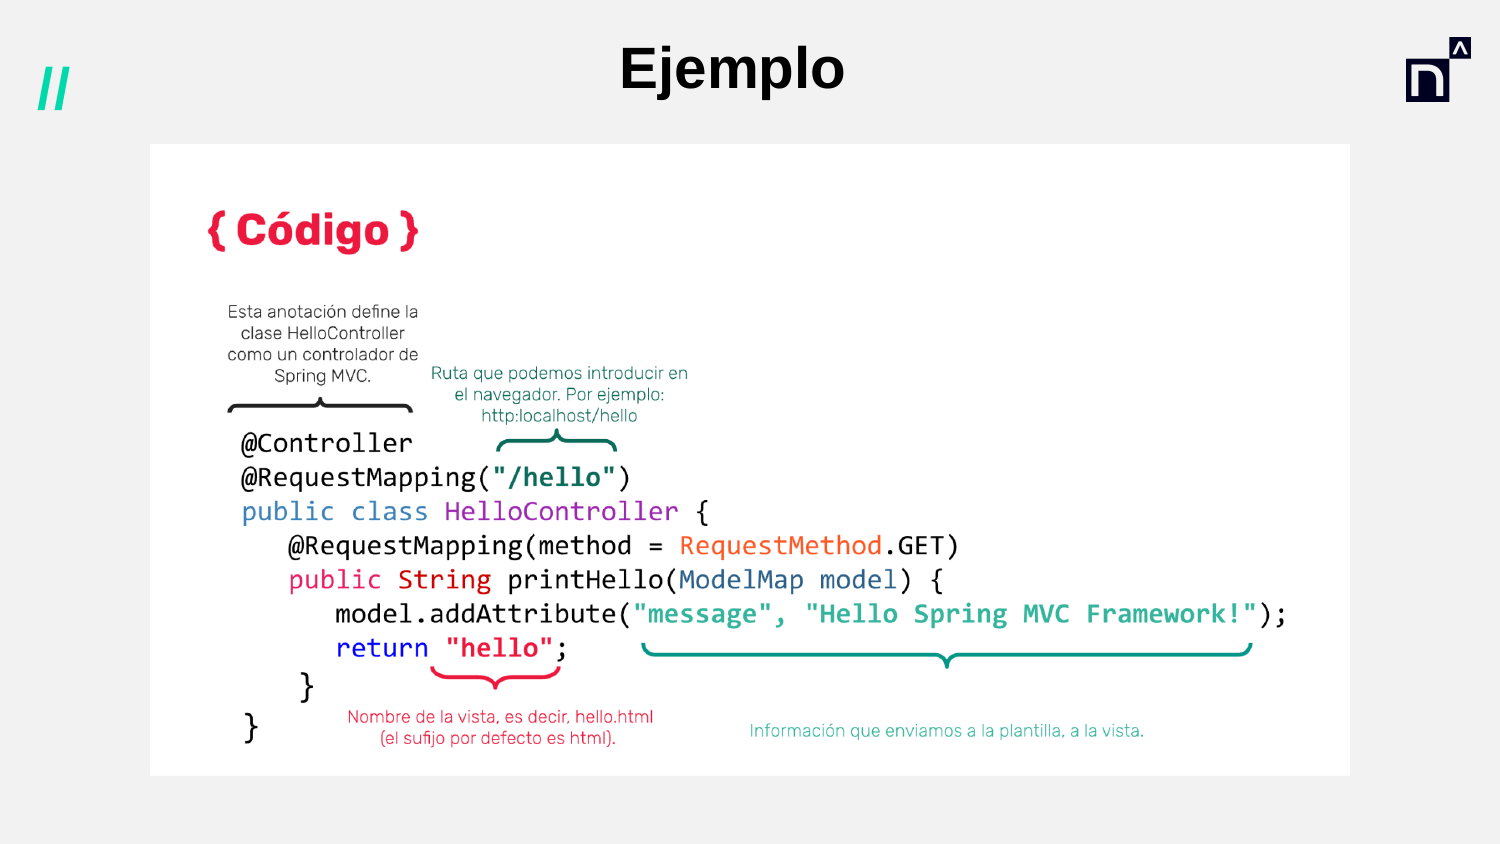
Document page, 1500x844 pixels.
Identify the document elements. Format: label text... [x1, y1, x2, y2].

picture [150, 144, 1350, 776]
picture [1406, 37, 1471, 102]
title Ejemplo [100, 15, 1366, 163]
